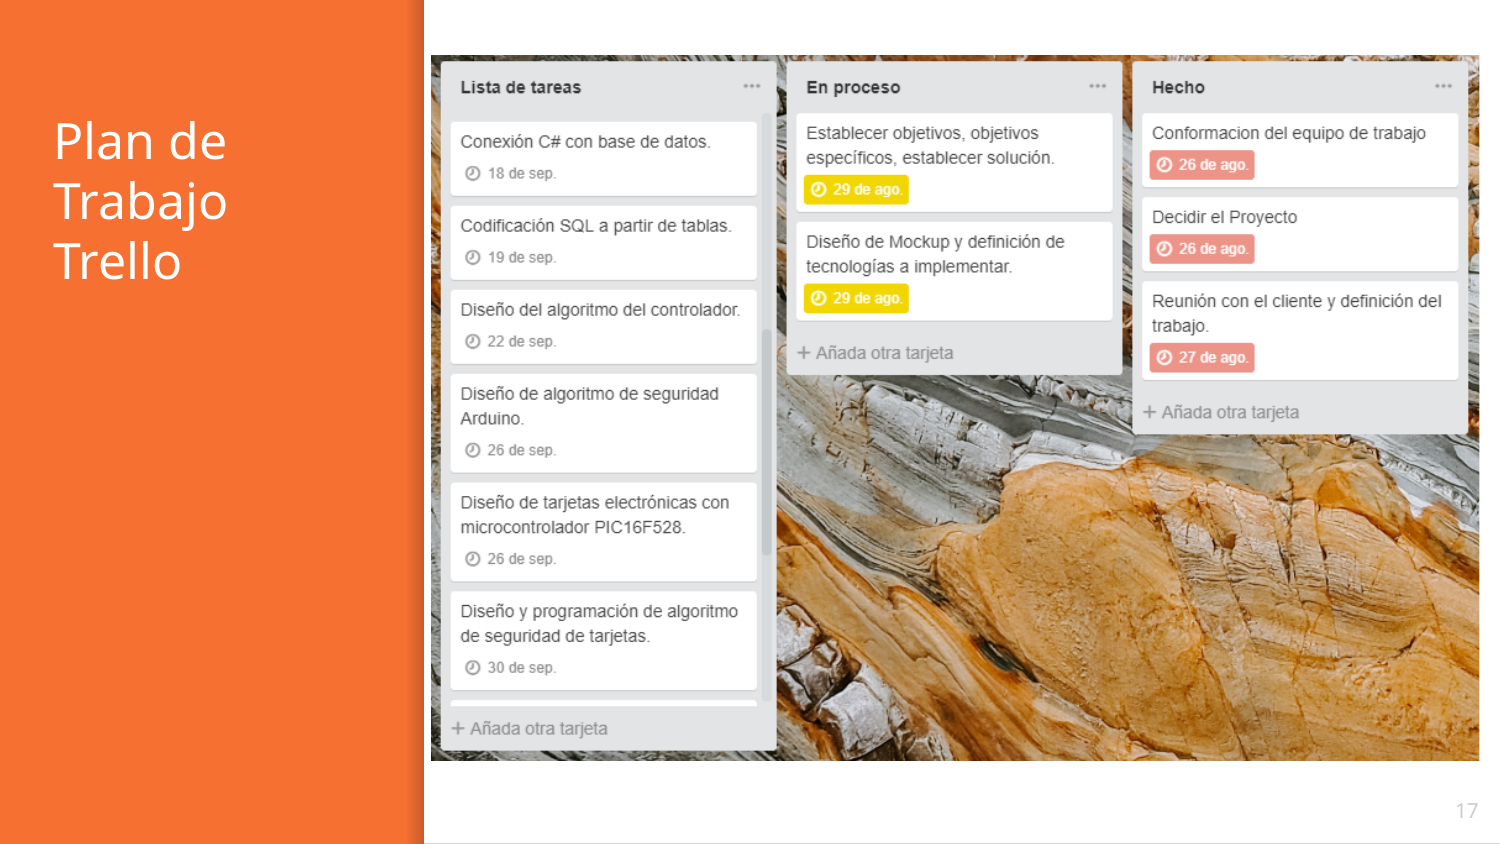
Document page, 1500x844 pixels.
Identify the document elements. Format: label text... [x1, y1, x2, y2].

picture [430, 55, 1480, 762]
title Plan de Trabajo Trello [38, 94, 375, 748]
slide_number 17 [1403, 779, 1494, 844]
